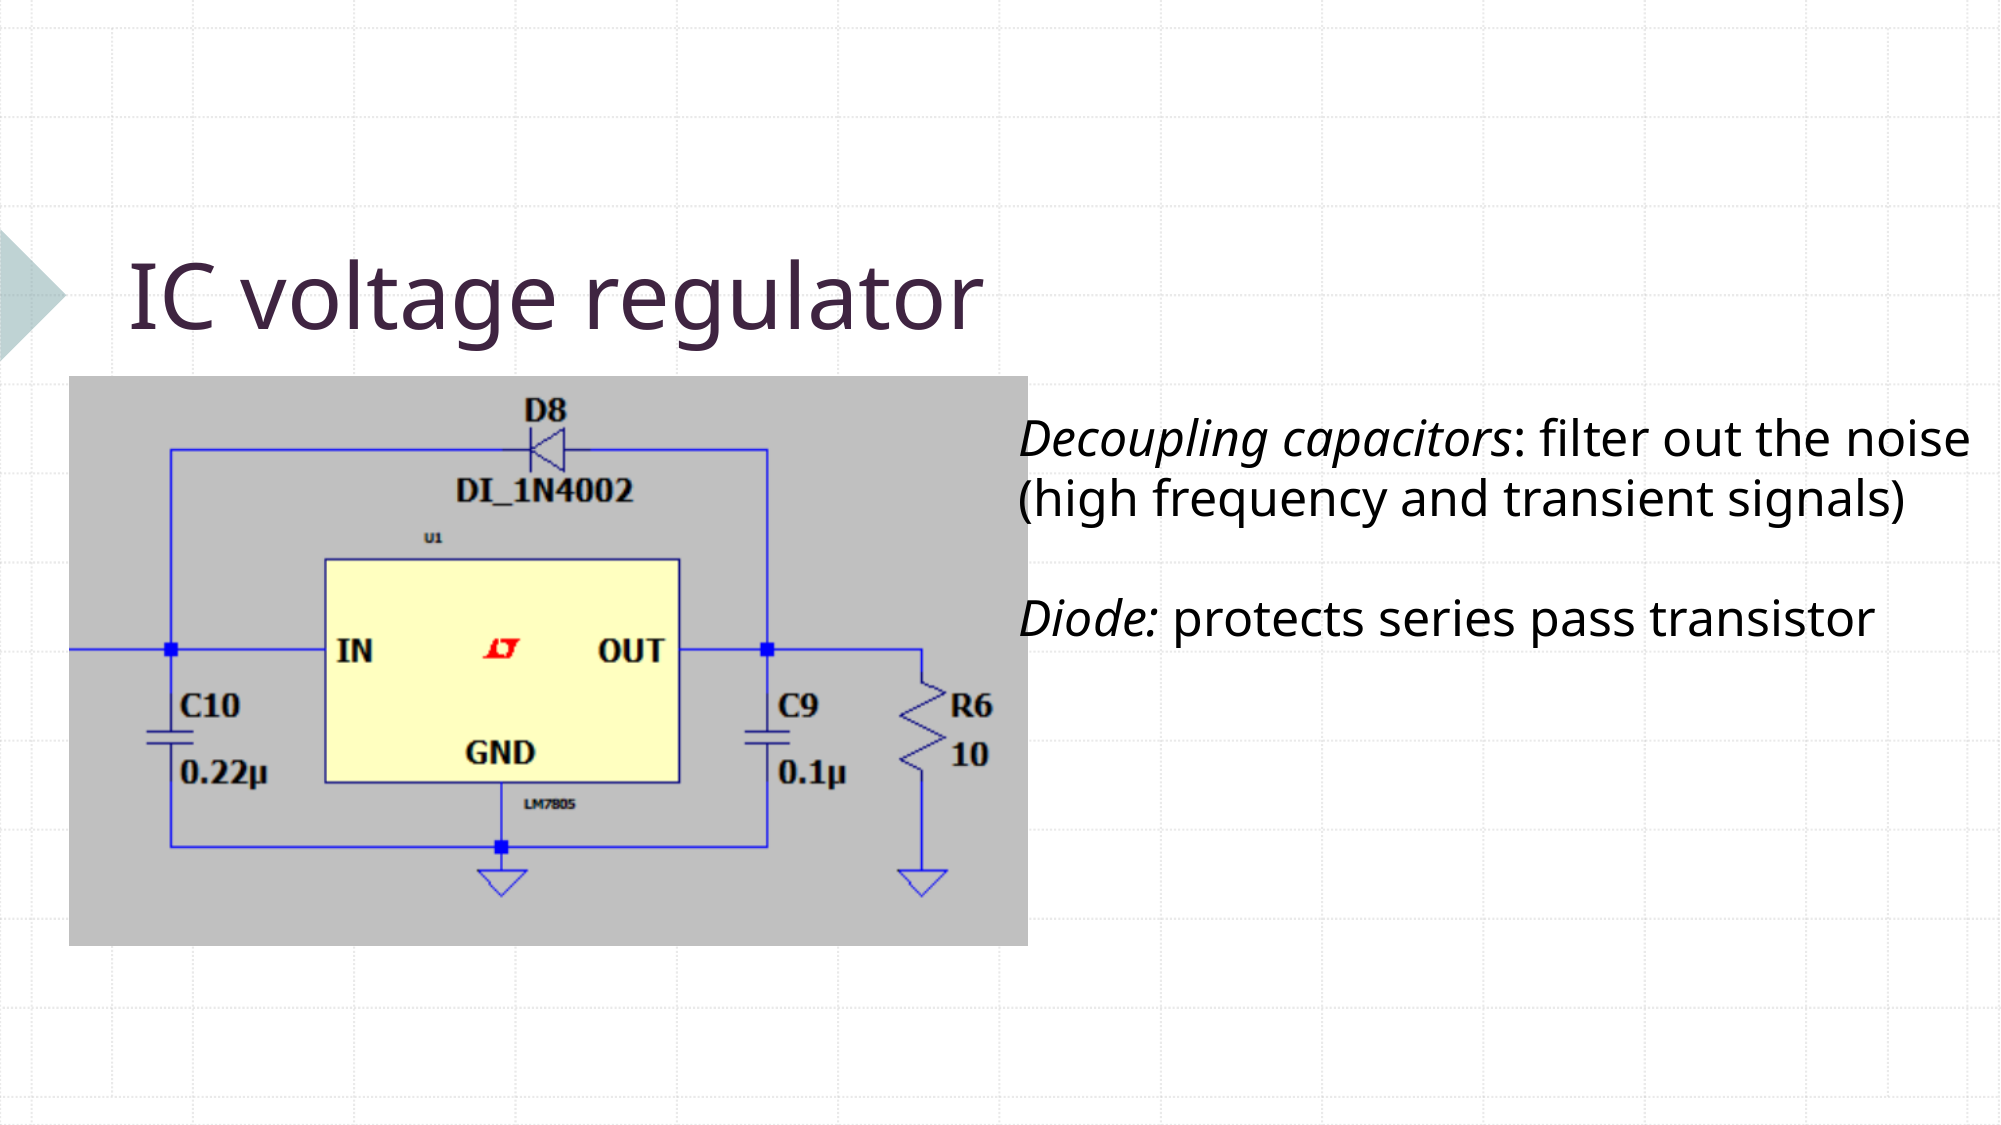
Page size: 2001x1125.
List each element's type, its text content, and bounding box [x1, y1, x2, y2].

text_box Decoupling capacitors: filter out the noise (high frequency and transient signals) Diode: protects series pass transistor [1028, 399, 2000, 655]
title IC voltage regulator [113, 119, 1808, 356]
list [69, 376, 1028, 946]
